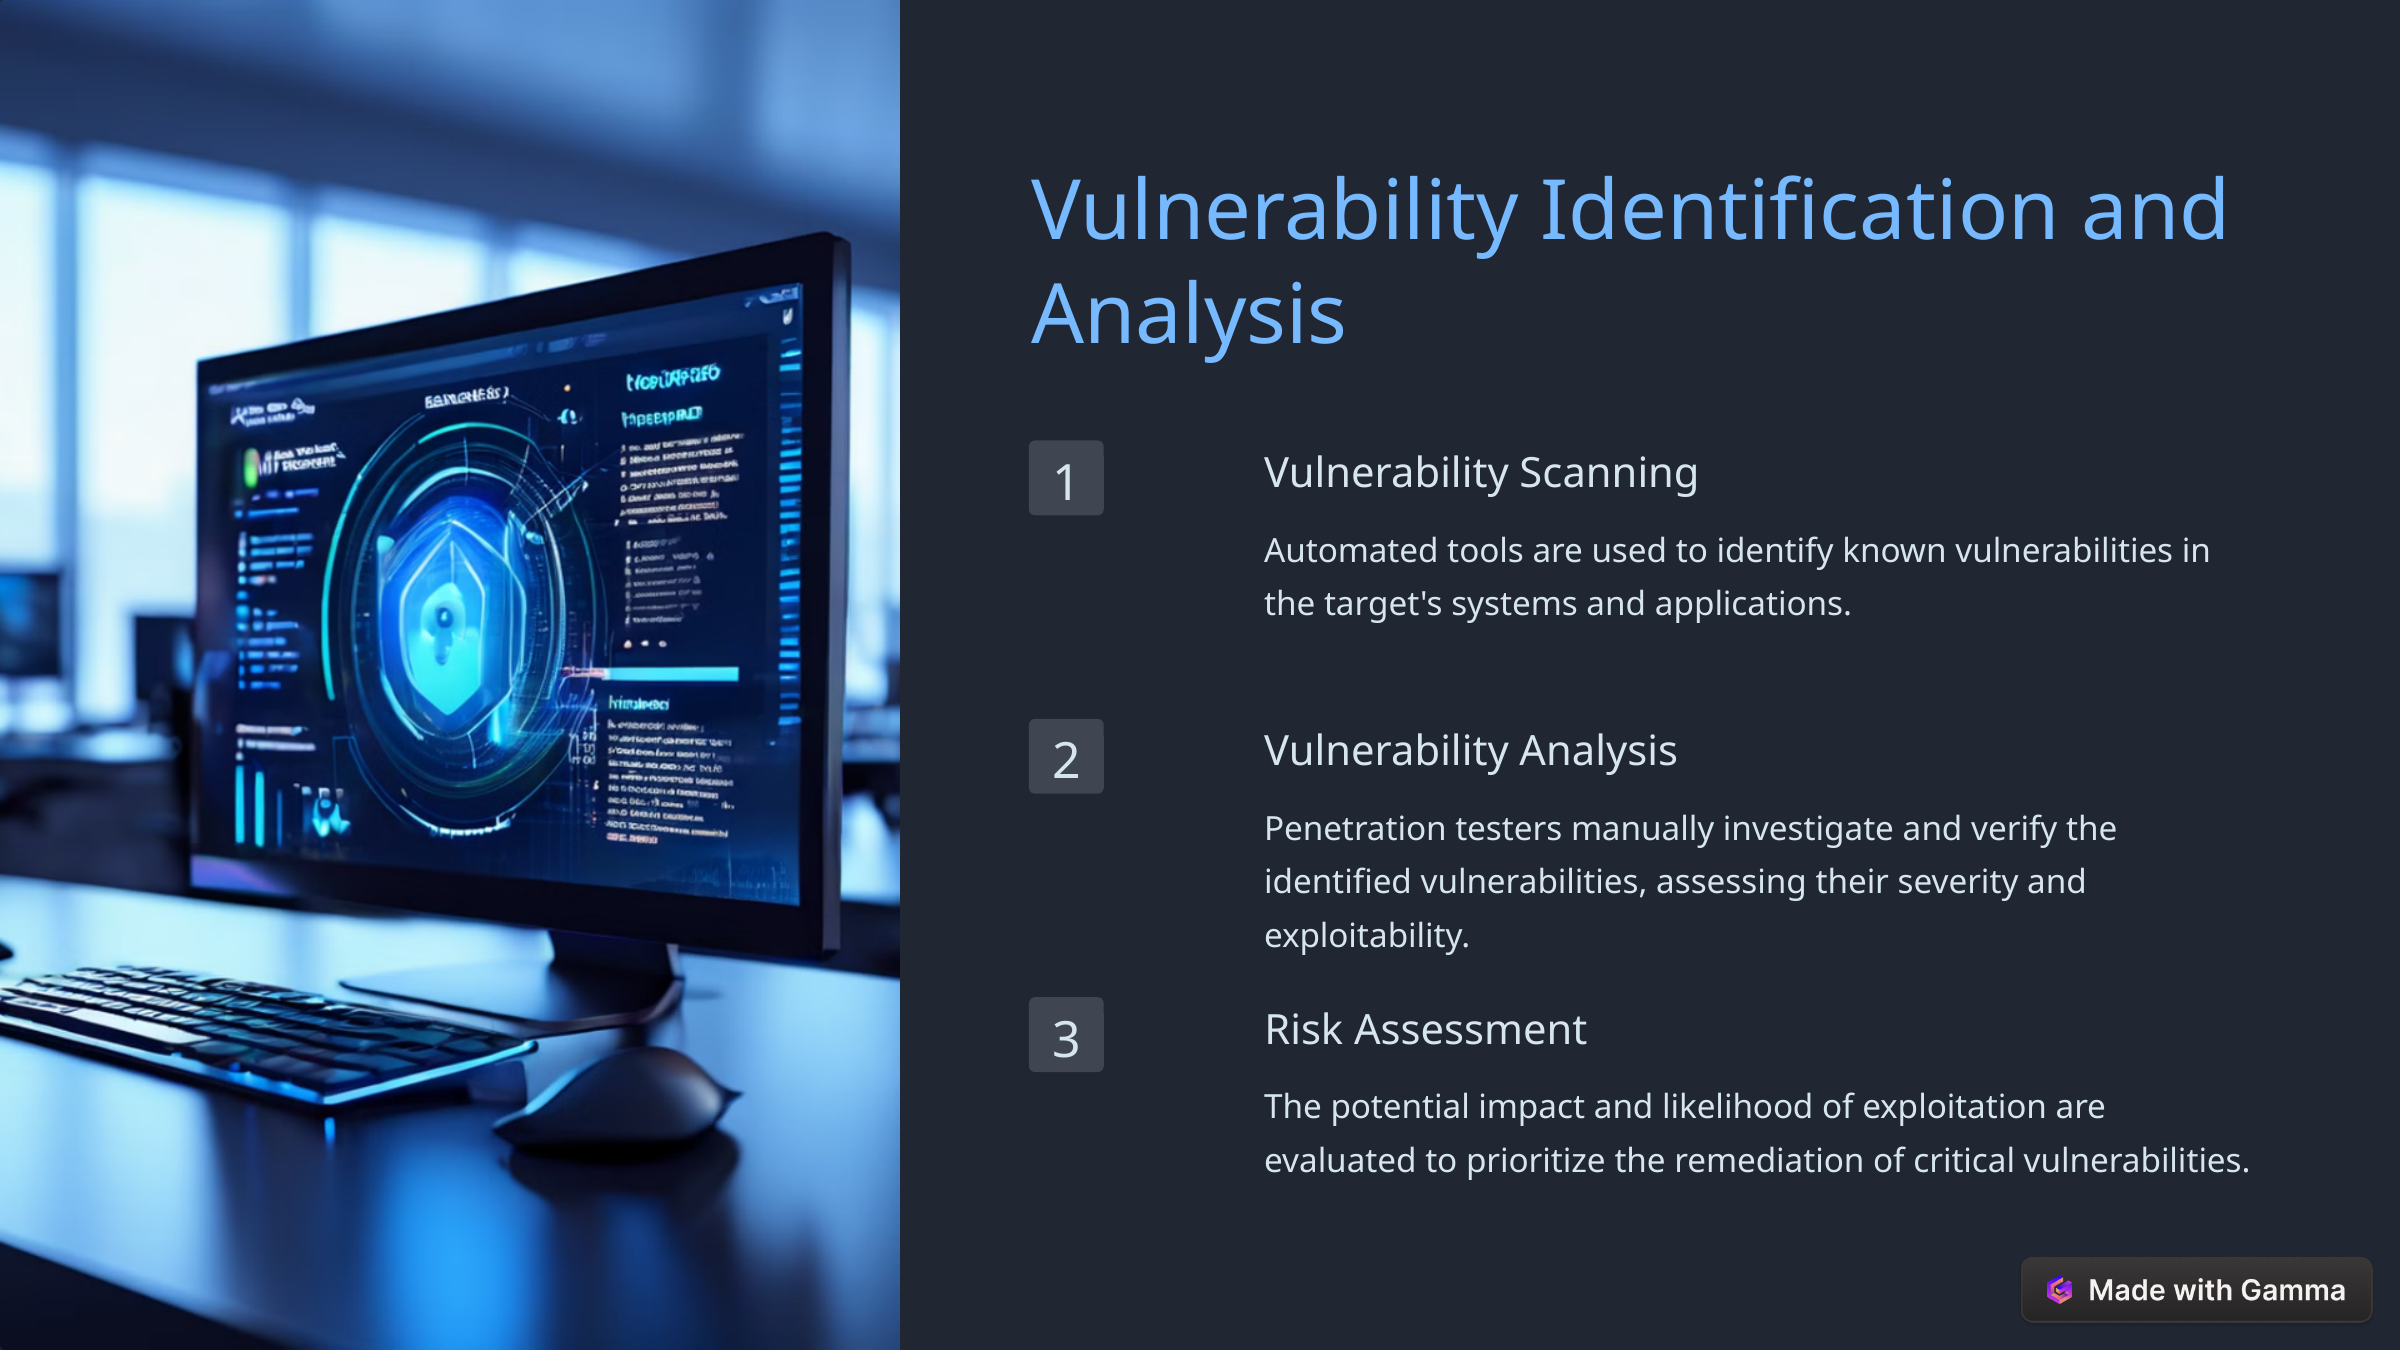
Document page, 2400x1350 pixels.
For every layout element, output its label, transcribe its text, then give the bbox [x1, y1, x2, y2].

text_box Penetration testers manually investigate and verify the identified vulnerabilities, assessing their severity and exploitability. [1249, 786, 2284, 894]
text_box [1028, 718, 1104, 794]
text_box [1028, 440, 1104, 516]
text_box Risk Assessment [1249, 993, 1666, 1046]
text_box Vulnerability Identification and Analysis [1016, 144, 2284, 354]
text_box Vulnerability Analysis [1249, 714, 1693, 767]
text_box Vulnerability Scanning [1249, 436, 1708, 489]
picture [0, 0, 900, 1350]
text_box Automated tools are used to identify known vulnerabilities in the target's systems and applications. [1249, 508, 2284, 615]
text_box The potential impact and likelihood of exploitation are evaluated to prioritize the remediation of critical vulnerabilities. [1249, 1065, 2284, 1172]
picture [2008, 1244, 2385, 1335]
text_box 1 [1056, 452, 1077, 503]
text_box 3 [1052, 1009, 1080, 1060]
text_box 2 [1052, 731, 1081, 782]
text_box [1028, 997, 1104, 1073]
text_box [900, 0, 2400, 1350]
